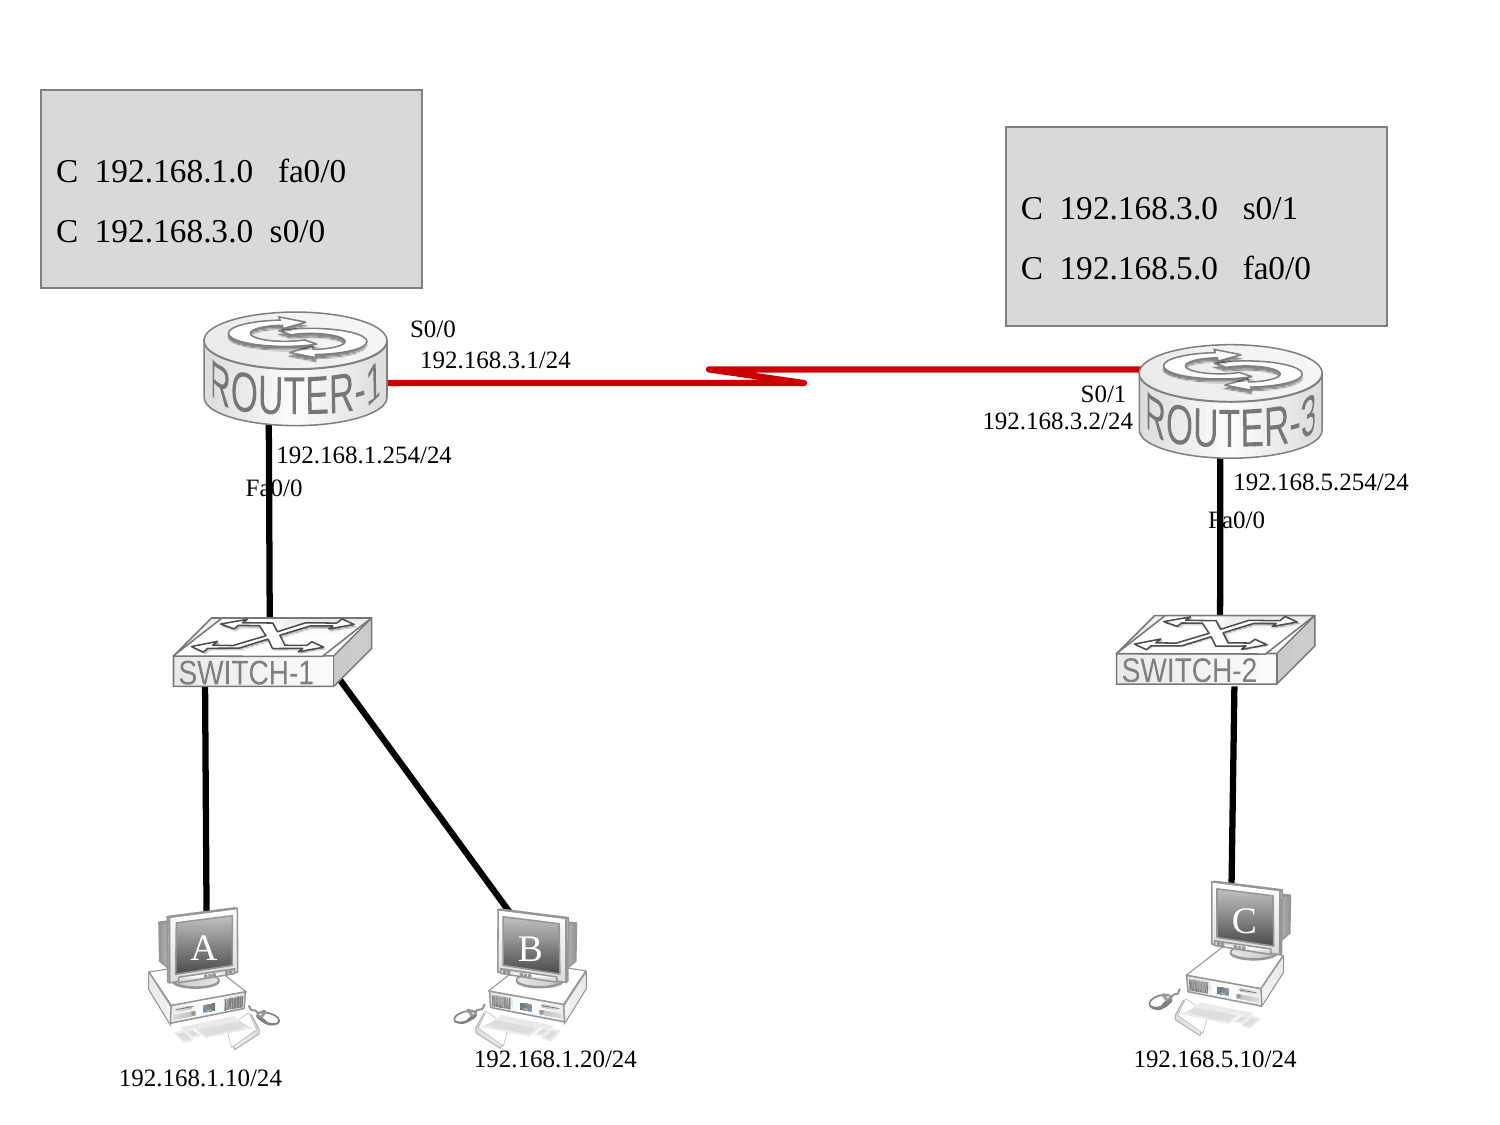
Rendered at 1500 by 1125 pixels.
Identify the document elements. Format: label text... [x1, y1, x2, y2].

text_box Fa0/0 [230, 463, 268, 509]
text_box 192.168.5.254/24 [1221, 458, 1425, 504]
text_box S0/0 [395, 305, 471, 350]
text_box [455, 909, 587, 1049]
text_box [173, 617, 372, 687]
text_box S0/1 [1065, 370, 1139, 397]
text_box Fa0/0 [1221, 496, 1347, 542]
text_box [1139, 344, 1323, 459]
text_box [388, 369, 1138, 384]
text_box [148, 907, 280, 1050]
text_box C 192.168.1.0 fa0/0 C 192.168.3.0 s0/0 [40, 89, 423, 289]
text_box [1116, 615, 1315, 685]
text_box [1230, 686, 1235, 881]
text_box C 192.168.3.0 s0/1 C 192.168.5.0 fa0/0 [1005, 126, 1388, 327]
text_box 192.168.1.254/24 [270, 431, 468, 476]
text_box Fa0/0 [270, 463, 385, 509]
text_box 192.168.3.2/24 [967, 397, 1139, 443]
text_box 192.168.3.1/24 [405, 335, 586, 381]
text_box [1117, 881, 1313, 1077]
text_box 192.168.1.20/24 [459, 1034, 653, 1080]
text_box Fa0/0 [1193, 496, 1220, 542]
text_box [203, 312, 387, 426]
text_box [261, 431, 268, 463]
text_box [333, 671, 532, 943]
text_box 192.168.1.10/24 [104, 1054, 298, 1099]
